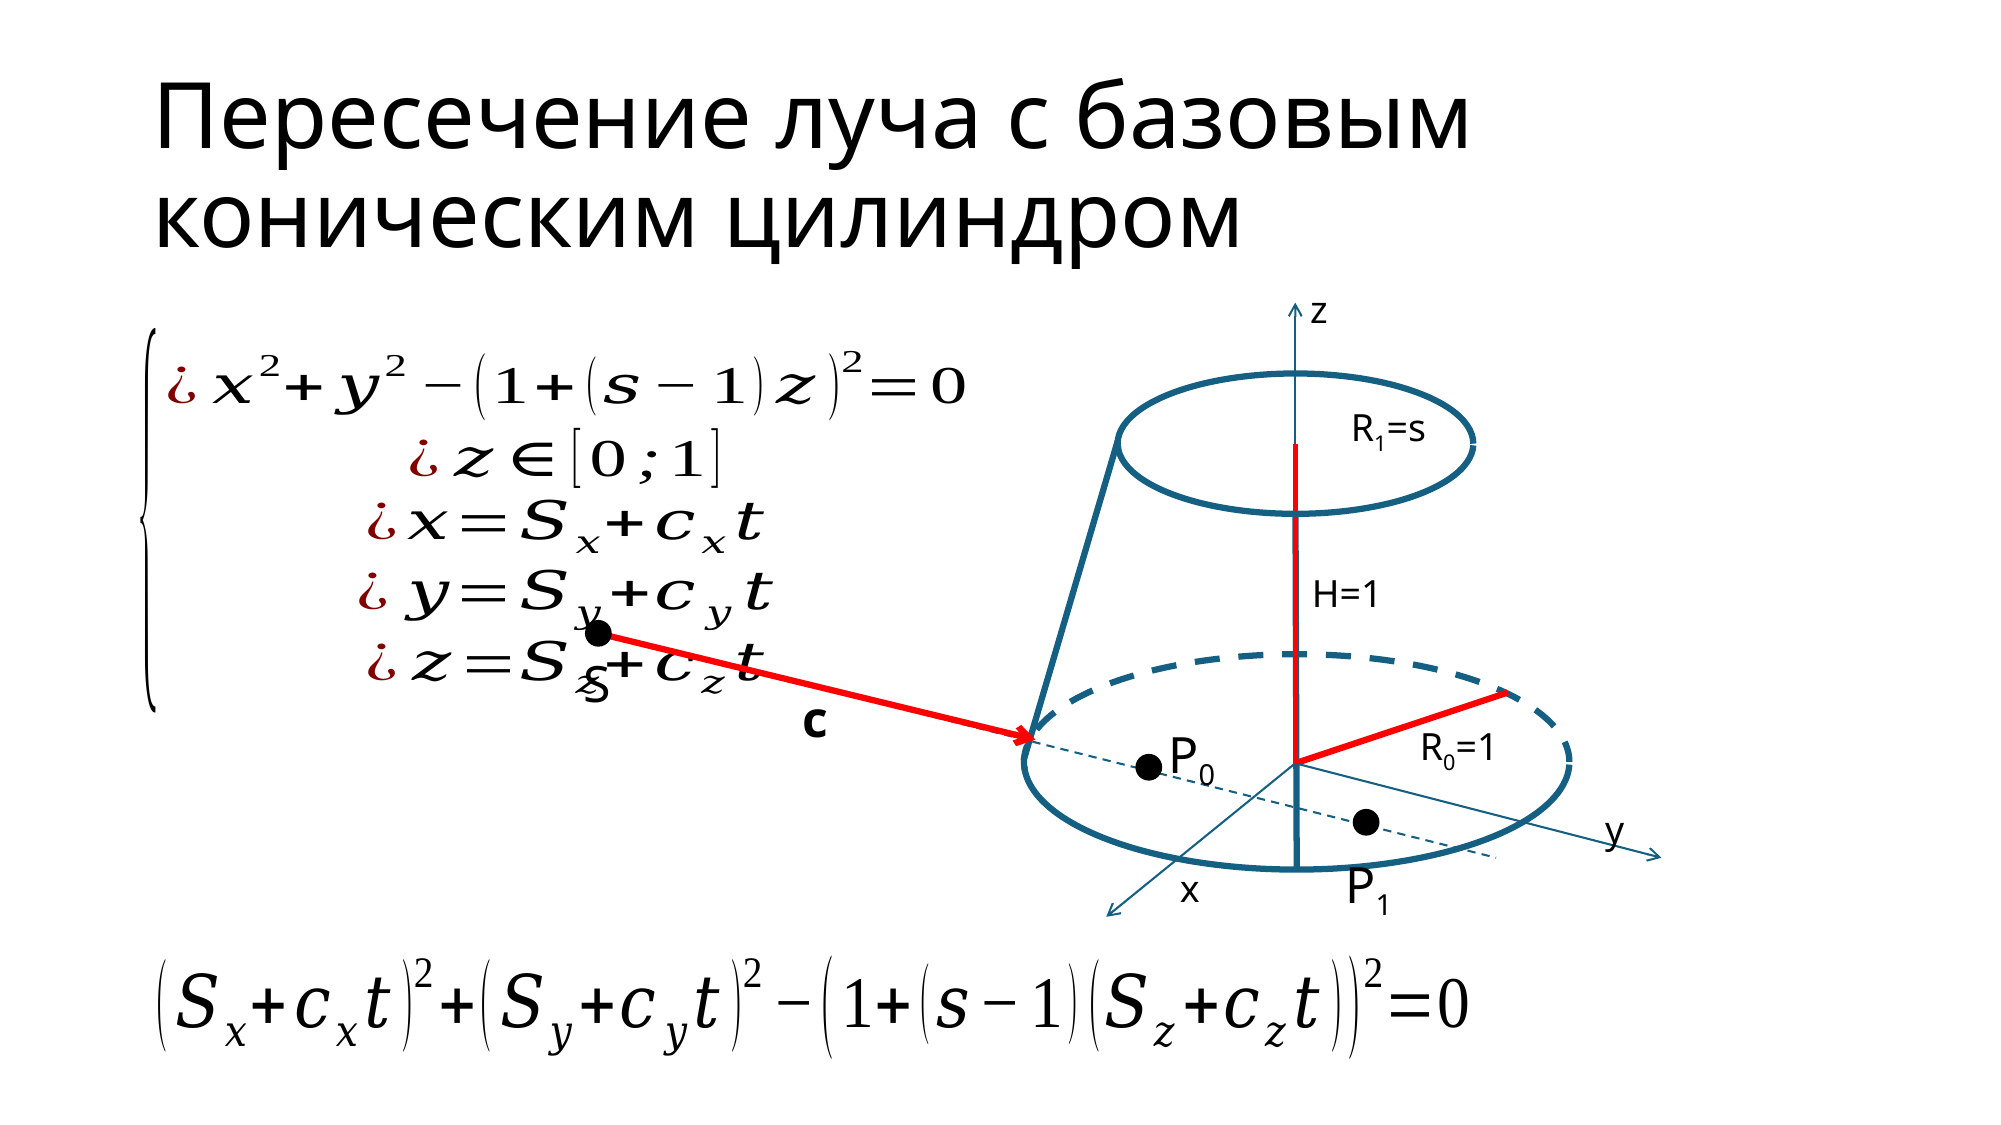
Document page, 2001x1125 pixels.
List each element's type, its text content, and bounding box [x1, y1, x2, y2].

text_box [1296, 859, 1330, 871]
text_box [597, 632, 1036, 741]
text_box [1497, 762, 1662, 859]
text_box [596, 632, 1497, 859]
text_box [1023, 440, 1119, 632]
title Пересечение луча с базовым коническим цилиндром [137, 59, 1863, 278]
text_box [1442, 402, 1475, 444]
text_box [1119, 443, 1294, 515]
text_box [1296, 372, 1431, 444]
text_box [1116, 372, 1294, 446]
text_box P1 [1330, 859, 1414, 929]
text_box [1497, 691, 1509, 762]
text_box z [1295, 278, 1414, 339]
text_box H=1 [1298, 562, 1398, 623]
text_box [1472, 443, 1570, 762]
text_box [1296, 443, 1472, 515]
text_box [584, 619, 612, 645]
text_box R1=s [1336, 397, 1442, 445]
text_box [1105, 859, 1296, 918]
text_box S [568, 645, 596, 720]
